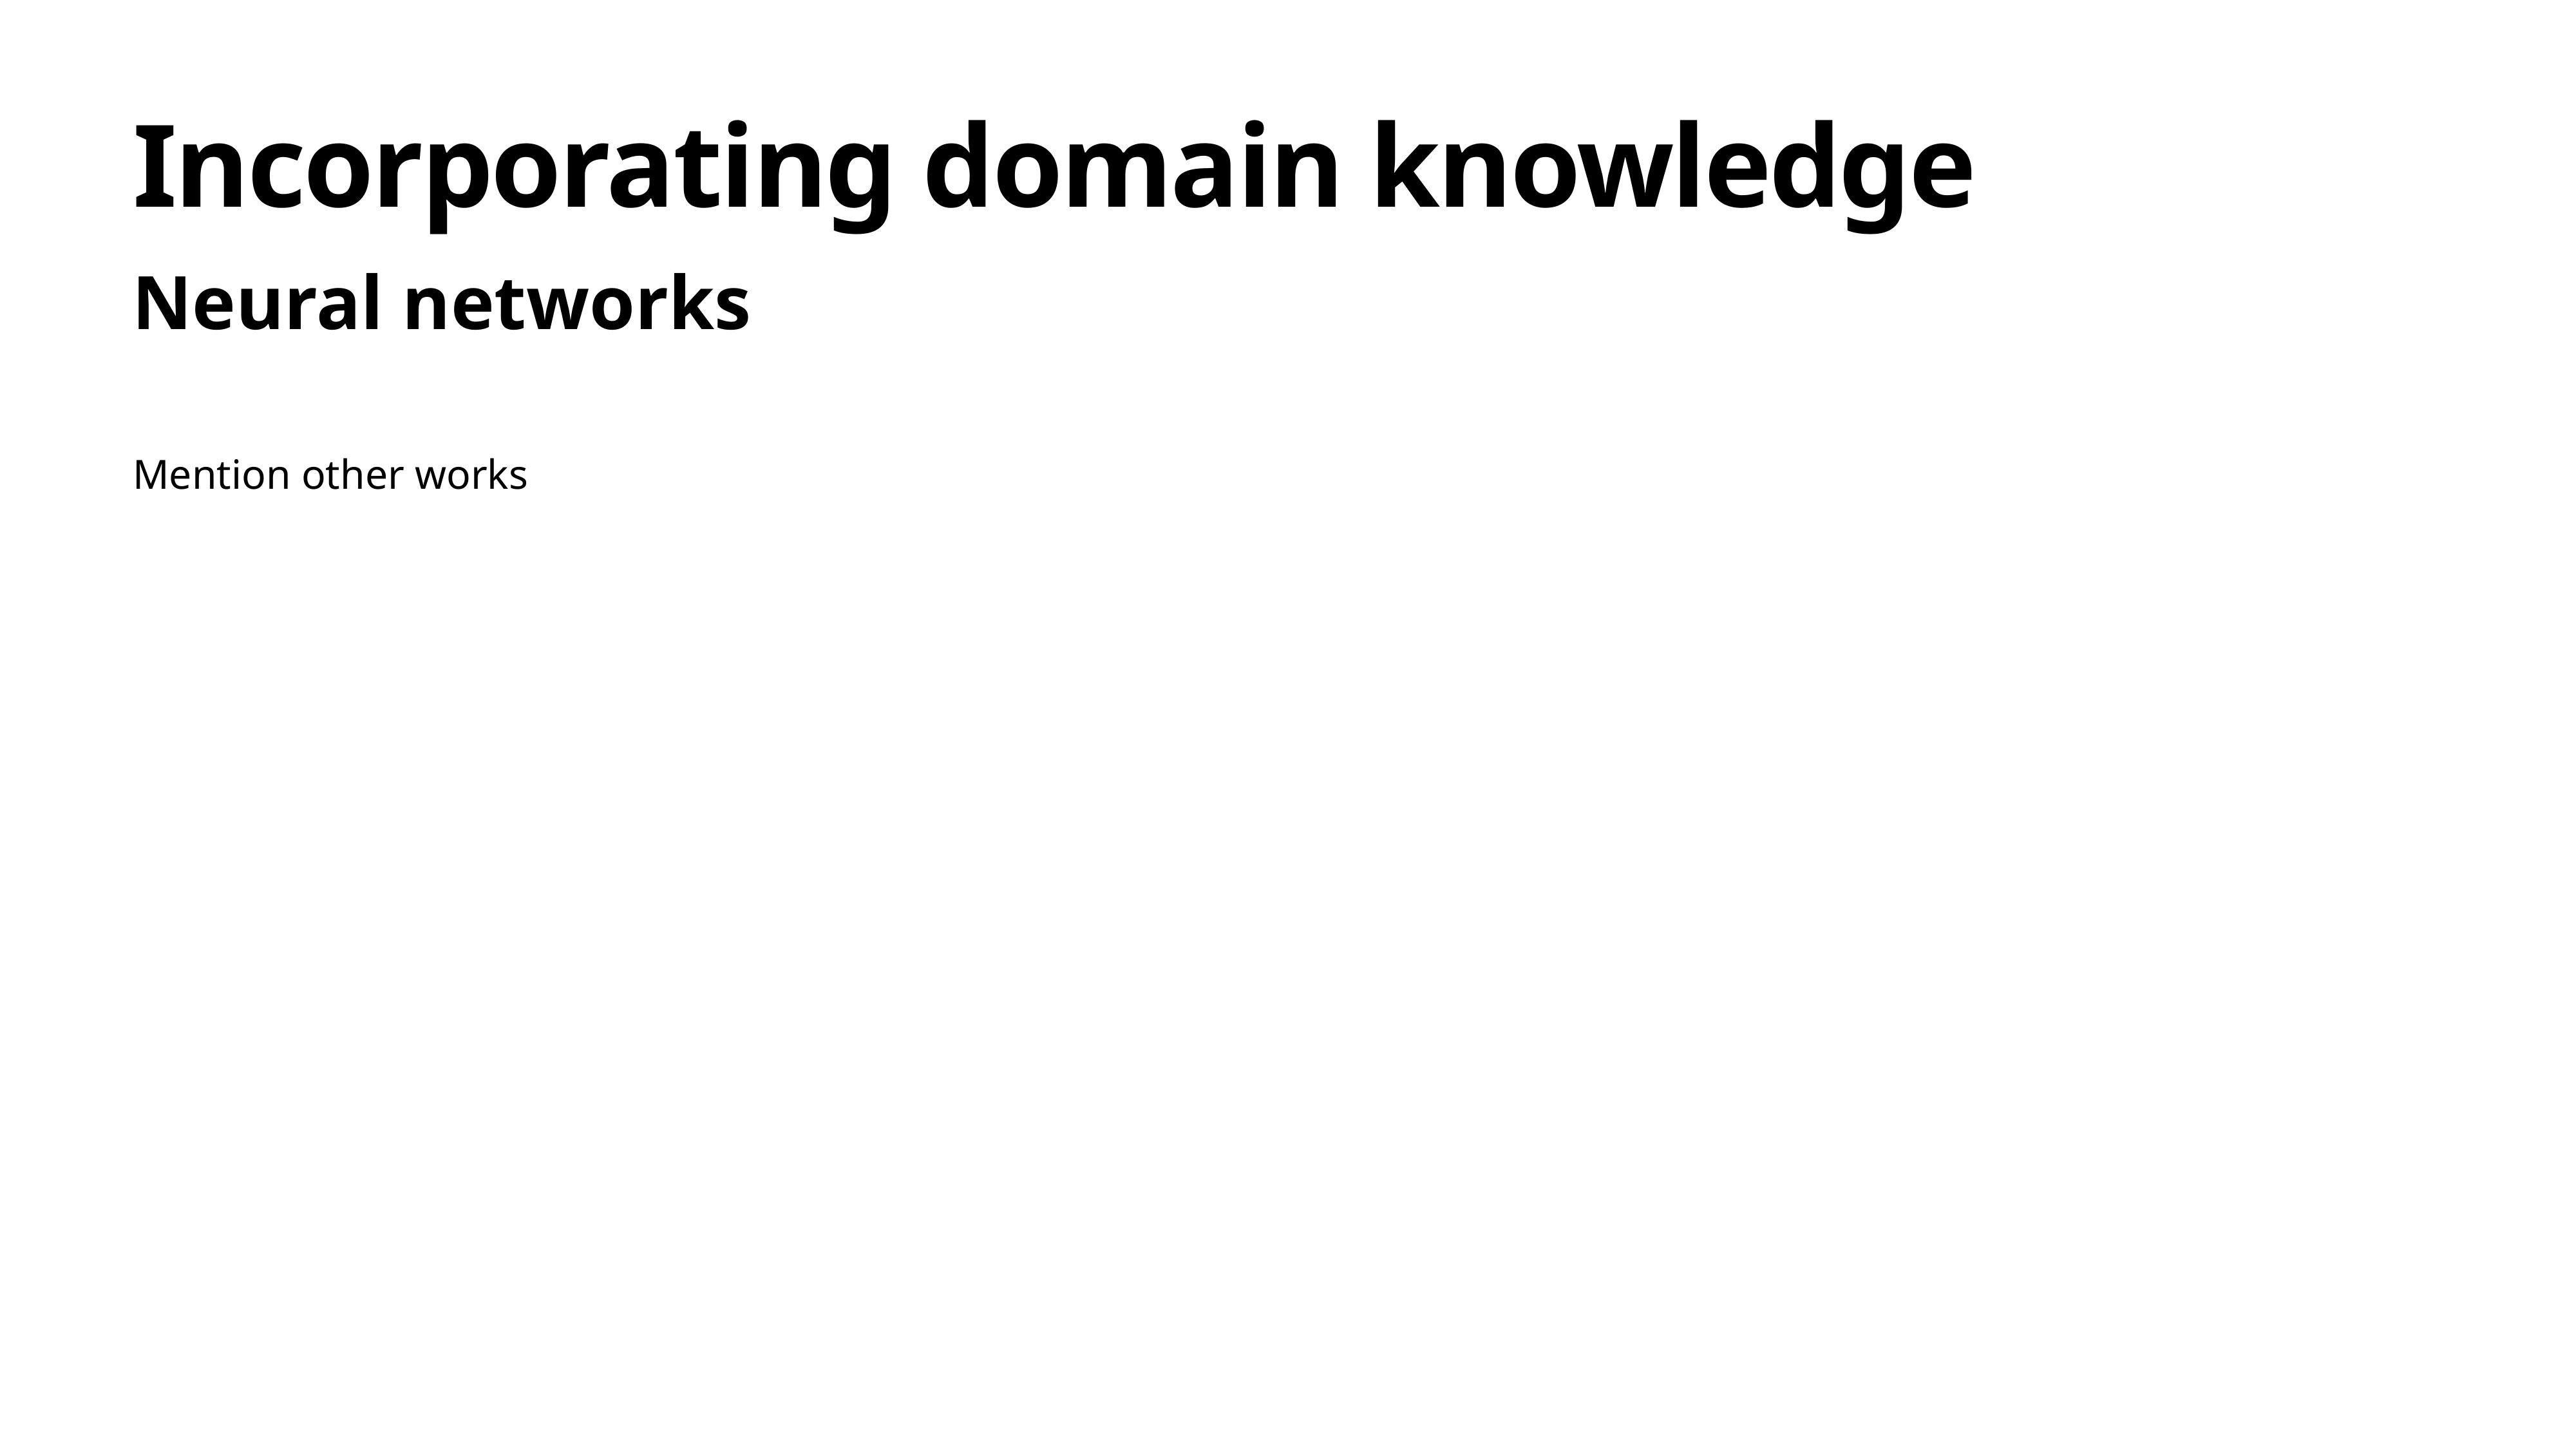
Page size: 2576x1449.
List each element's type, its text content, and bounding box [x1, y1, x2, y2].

list Neural networks [127, 250, 2449, 350]
title Incorporating domain knowledge [127, 113, 2449, 250]
list Mention other works [127, 448, 2449, 1321]
